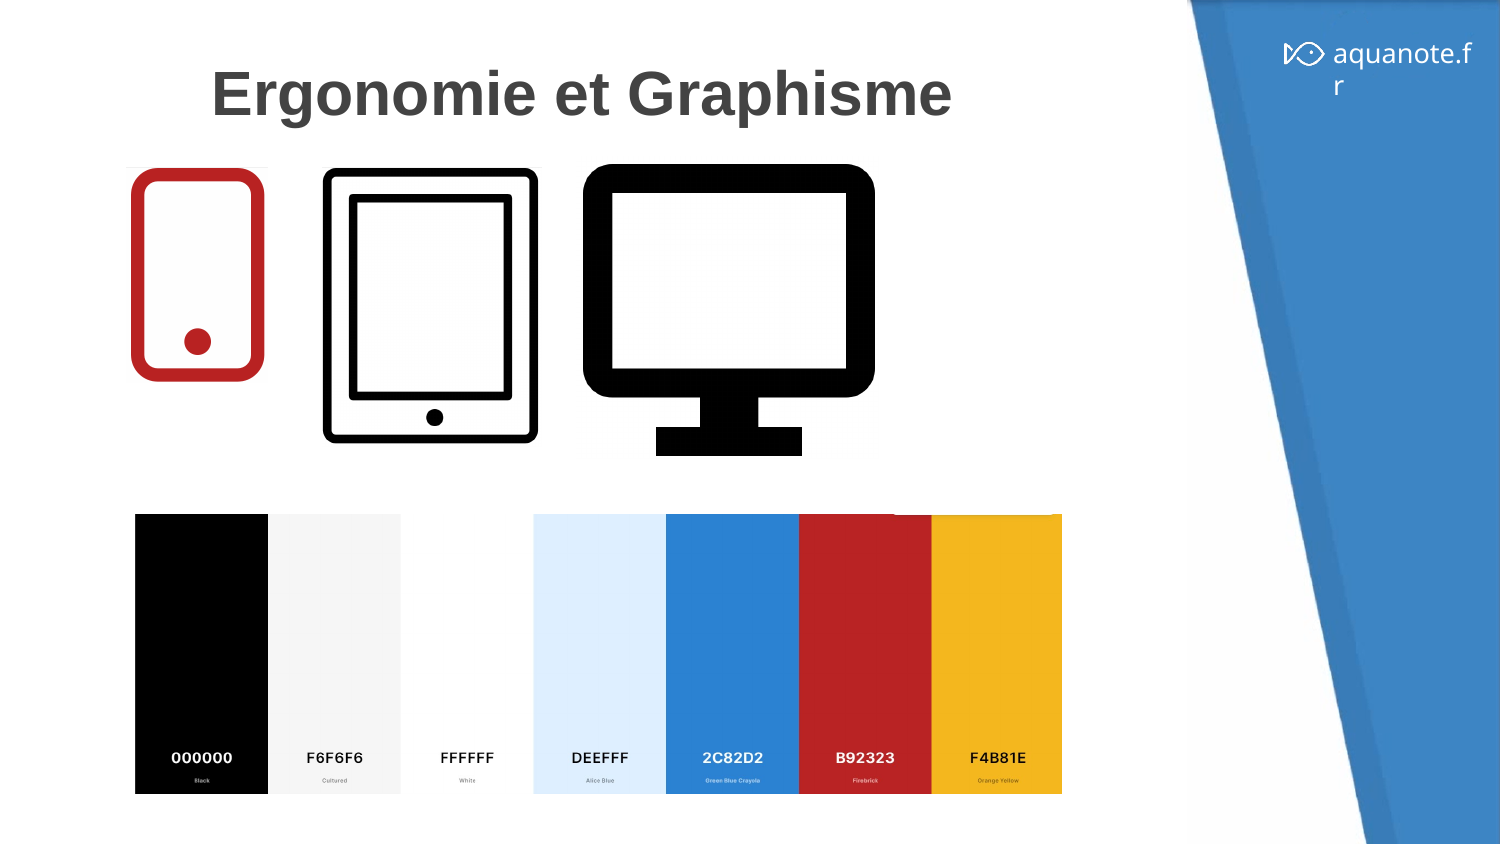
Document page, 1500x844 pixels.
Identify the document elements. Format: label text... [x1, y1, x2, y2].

picture [322, 167, 542, 448]
picture [134, 514, 1063, 794]
picture [125, 167, 269, 383]
picture [1187, 0, 1500, 844]
text_box Ergonomie et Graphisme [135, 38, 1031, 143]
picture [576, 156, 879, 459]
